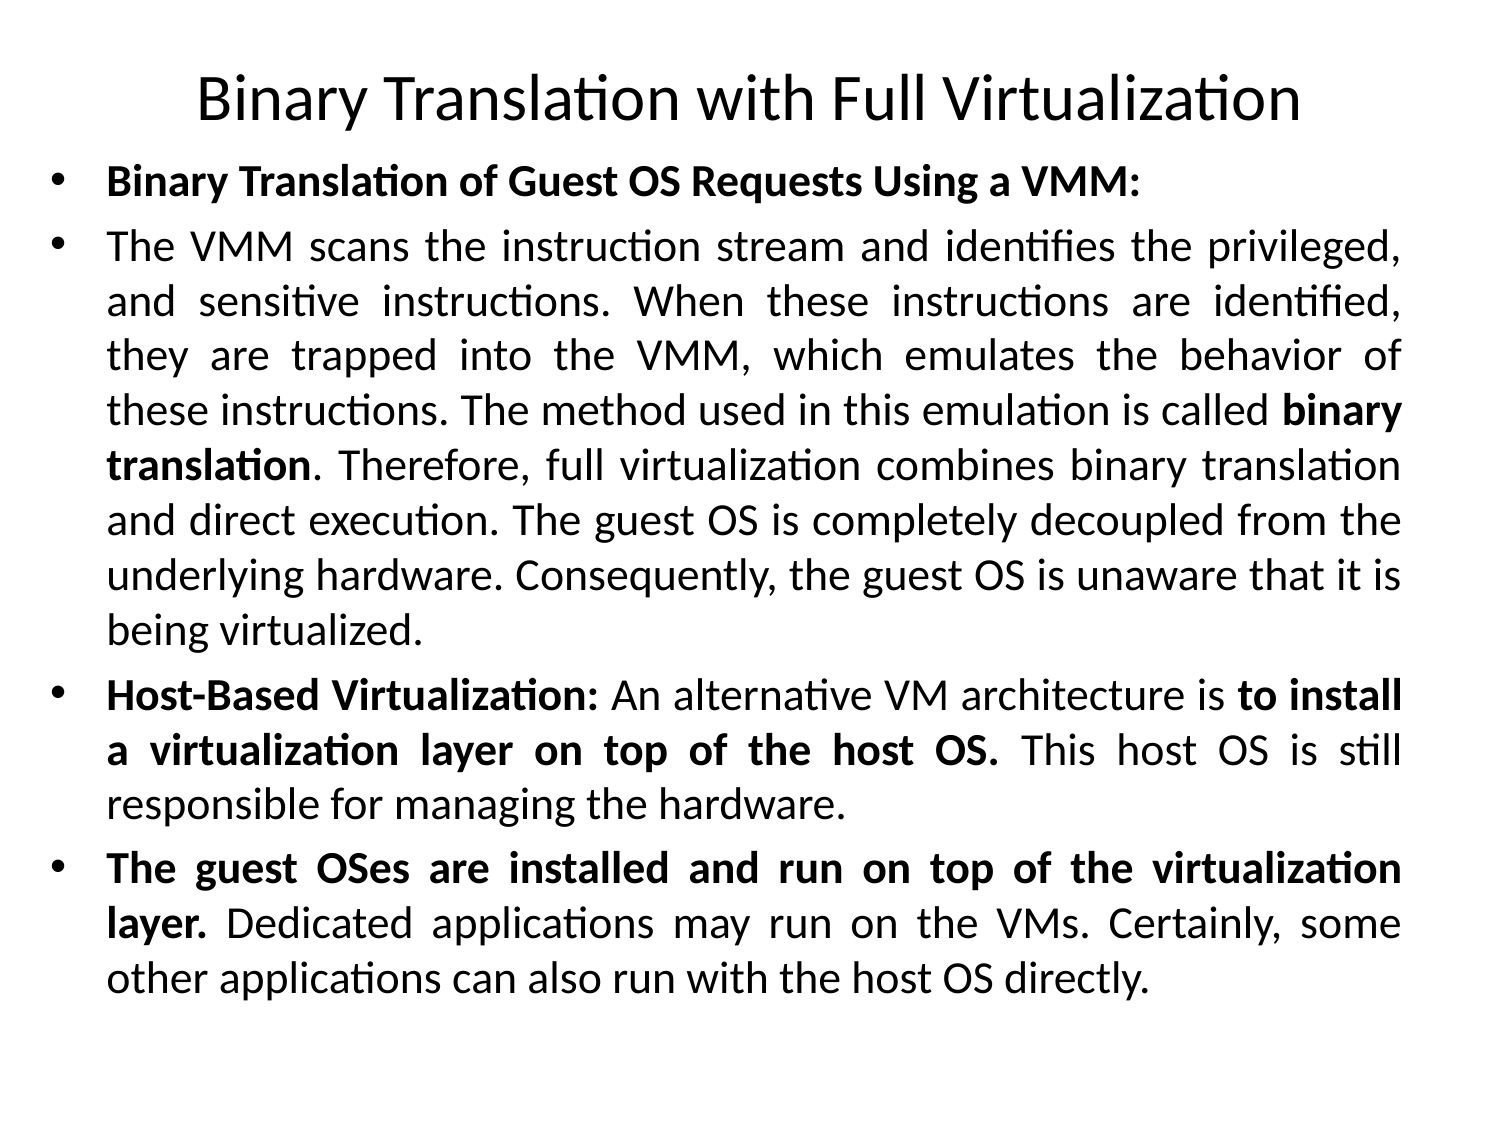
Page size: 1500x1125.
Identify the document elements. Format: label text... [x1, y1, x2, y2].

title Binary Translation with Full Virtualization [75, 0, 1425, 188]
list Binary Translation of Guest OS Requests Using a VMM: The VMM scans the instruction stream and identifies the privileged, and sensitive instructions. When these instructions are identified, they are trapped into the VMM, which emulates the behavior of these instructions. The method used in this emulation is called binary translation. Therefore, full virtualization combines binary translation and direct execution. The guest OS is completely decoupled from the underlying hardware. Consequently, the guest OS is unaware that it is being virtualized. Host-Based Virtualization: An alternative VM architecture is to install a virtualization layer on top of the host OS. This host OS is still responsible for managing the hardware. The guest OSes are installed and run on top of the virtualization layer. Dedicated applications may run on the VMs. Certainly, some other applications can also run with the host OS directly. [35, 143, 1418, 961]
